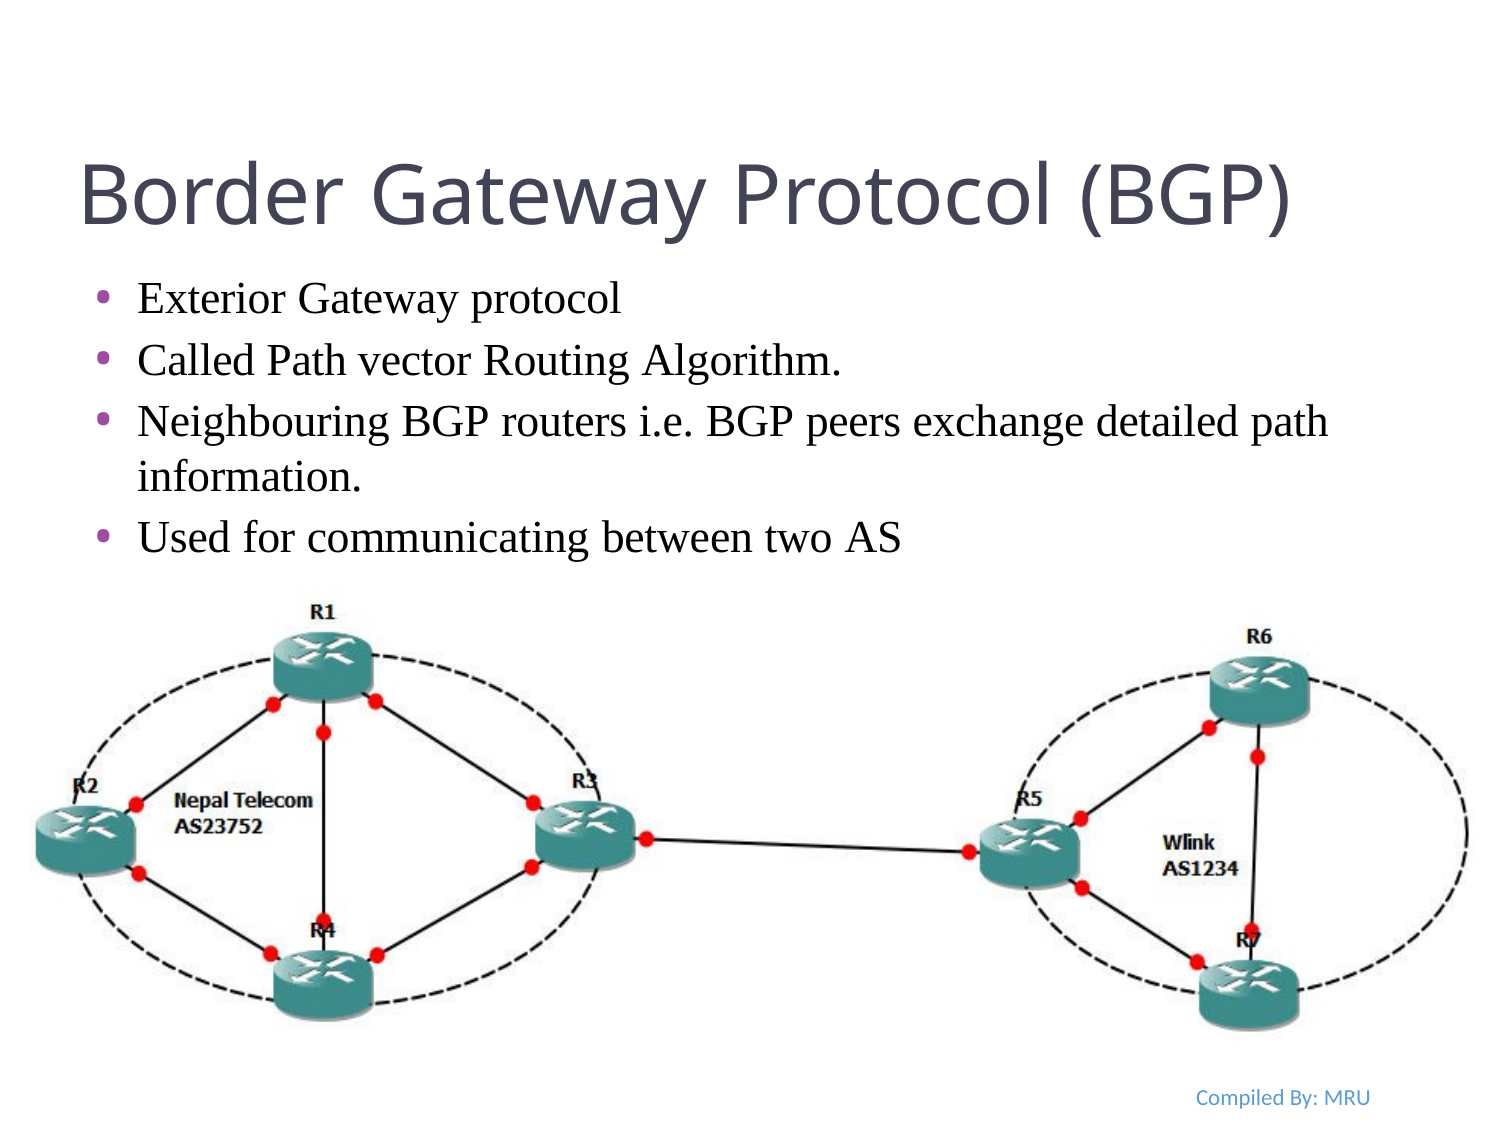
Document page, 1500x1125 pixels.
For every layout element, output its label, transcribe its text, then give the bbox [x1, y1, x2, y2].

text_box [30, 587, 1475, 1100]
text_box Compiled By: MRU [1181, 1074, 1477, 1119]
text_box Border Gateway Protocol (BGP) Exterior Gateway protocol Called Path vector Routing Algorithm. Neighbouring BGP routers i.e. BGP peers exchange detailed path information. Used for communicating between two AS [74, 125, 1337, 562]
